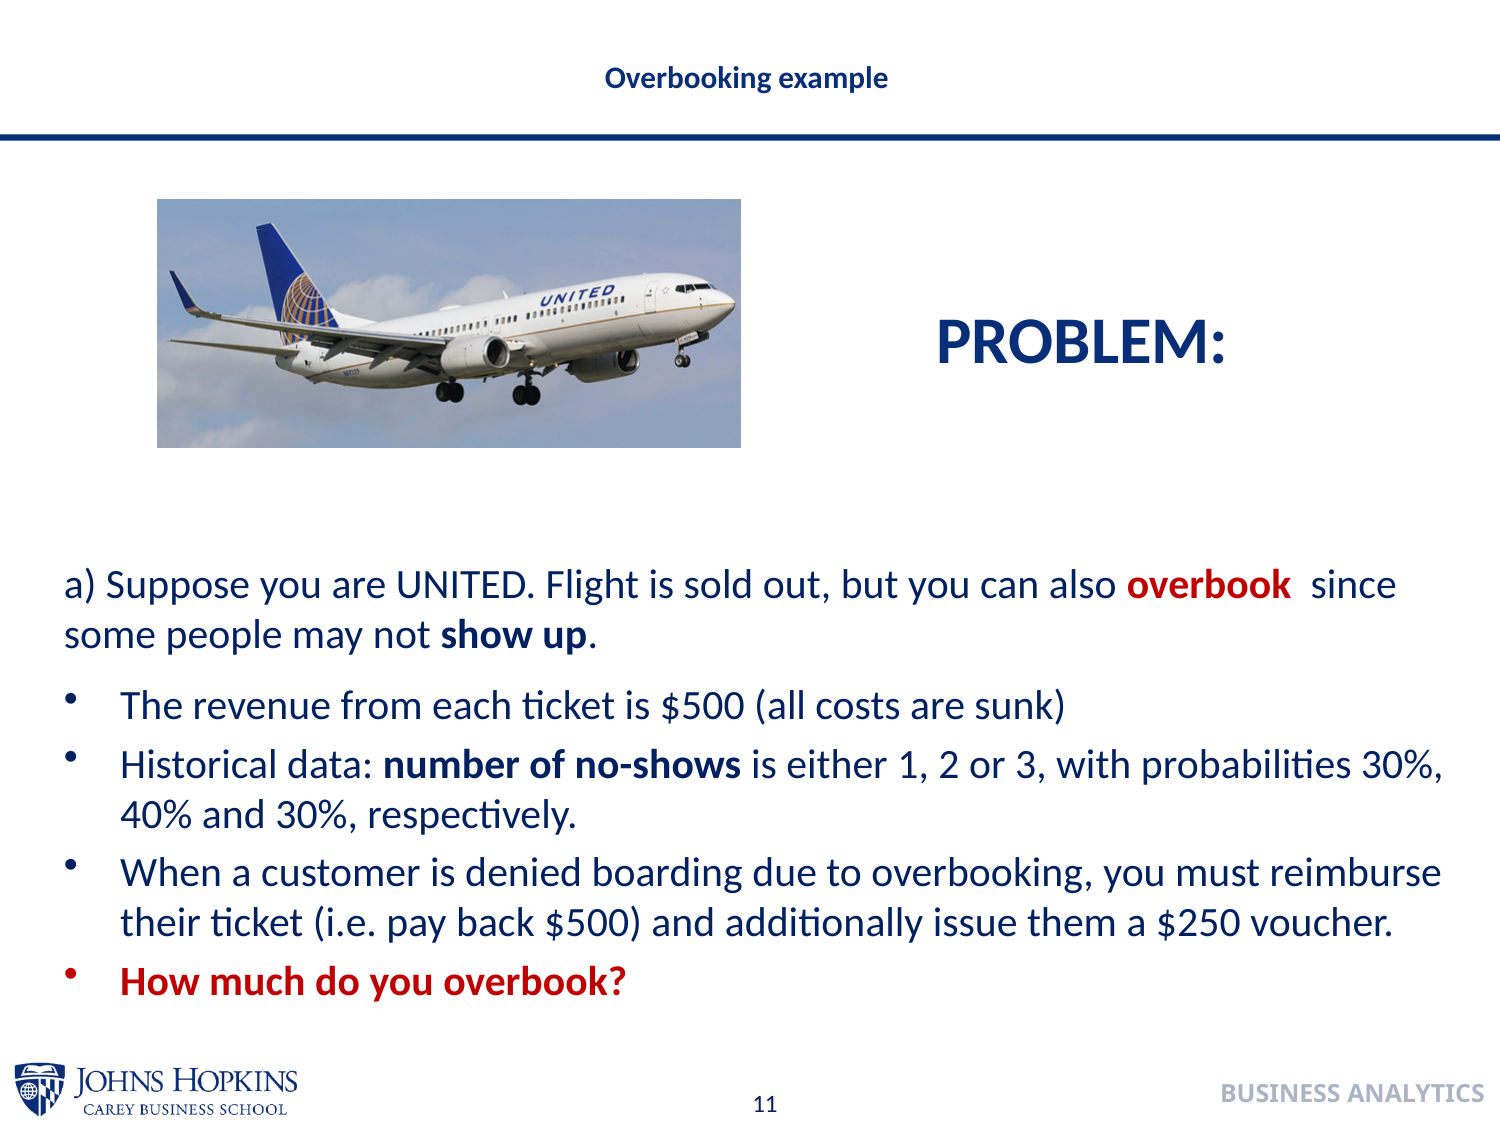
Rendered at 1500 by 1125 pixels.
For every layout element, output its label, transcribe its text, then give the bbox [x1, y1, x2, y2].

picture [157, 199, 741, 448]
text_box PROBLEM: [624, 289, 1390, 508]
title Overbooking example [99, 50, 1394, 103]
picture [0, 1008, 350, 1125]
text_box a) Suppose you are UNITED. Flight is sold out, but you can also overbook since some people may not show up. The revenue from each ticket is $500 (all costs are sunk) Historical data: number of no-shows is either 1, 2 or 3, with probabilities 30%, 40% and 30%, respectively. When a customer is denied boarding due to overbooking, you must reimburse their ticket (i.e. pay back $500) and additionally issue them a $250 voucher. How much do you overbook? [49, 549, 1500, 1063]
slide_number 11 [737, 1080, 1050, 1125]
